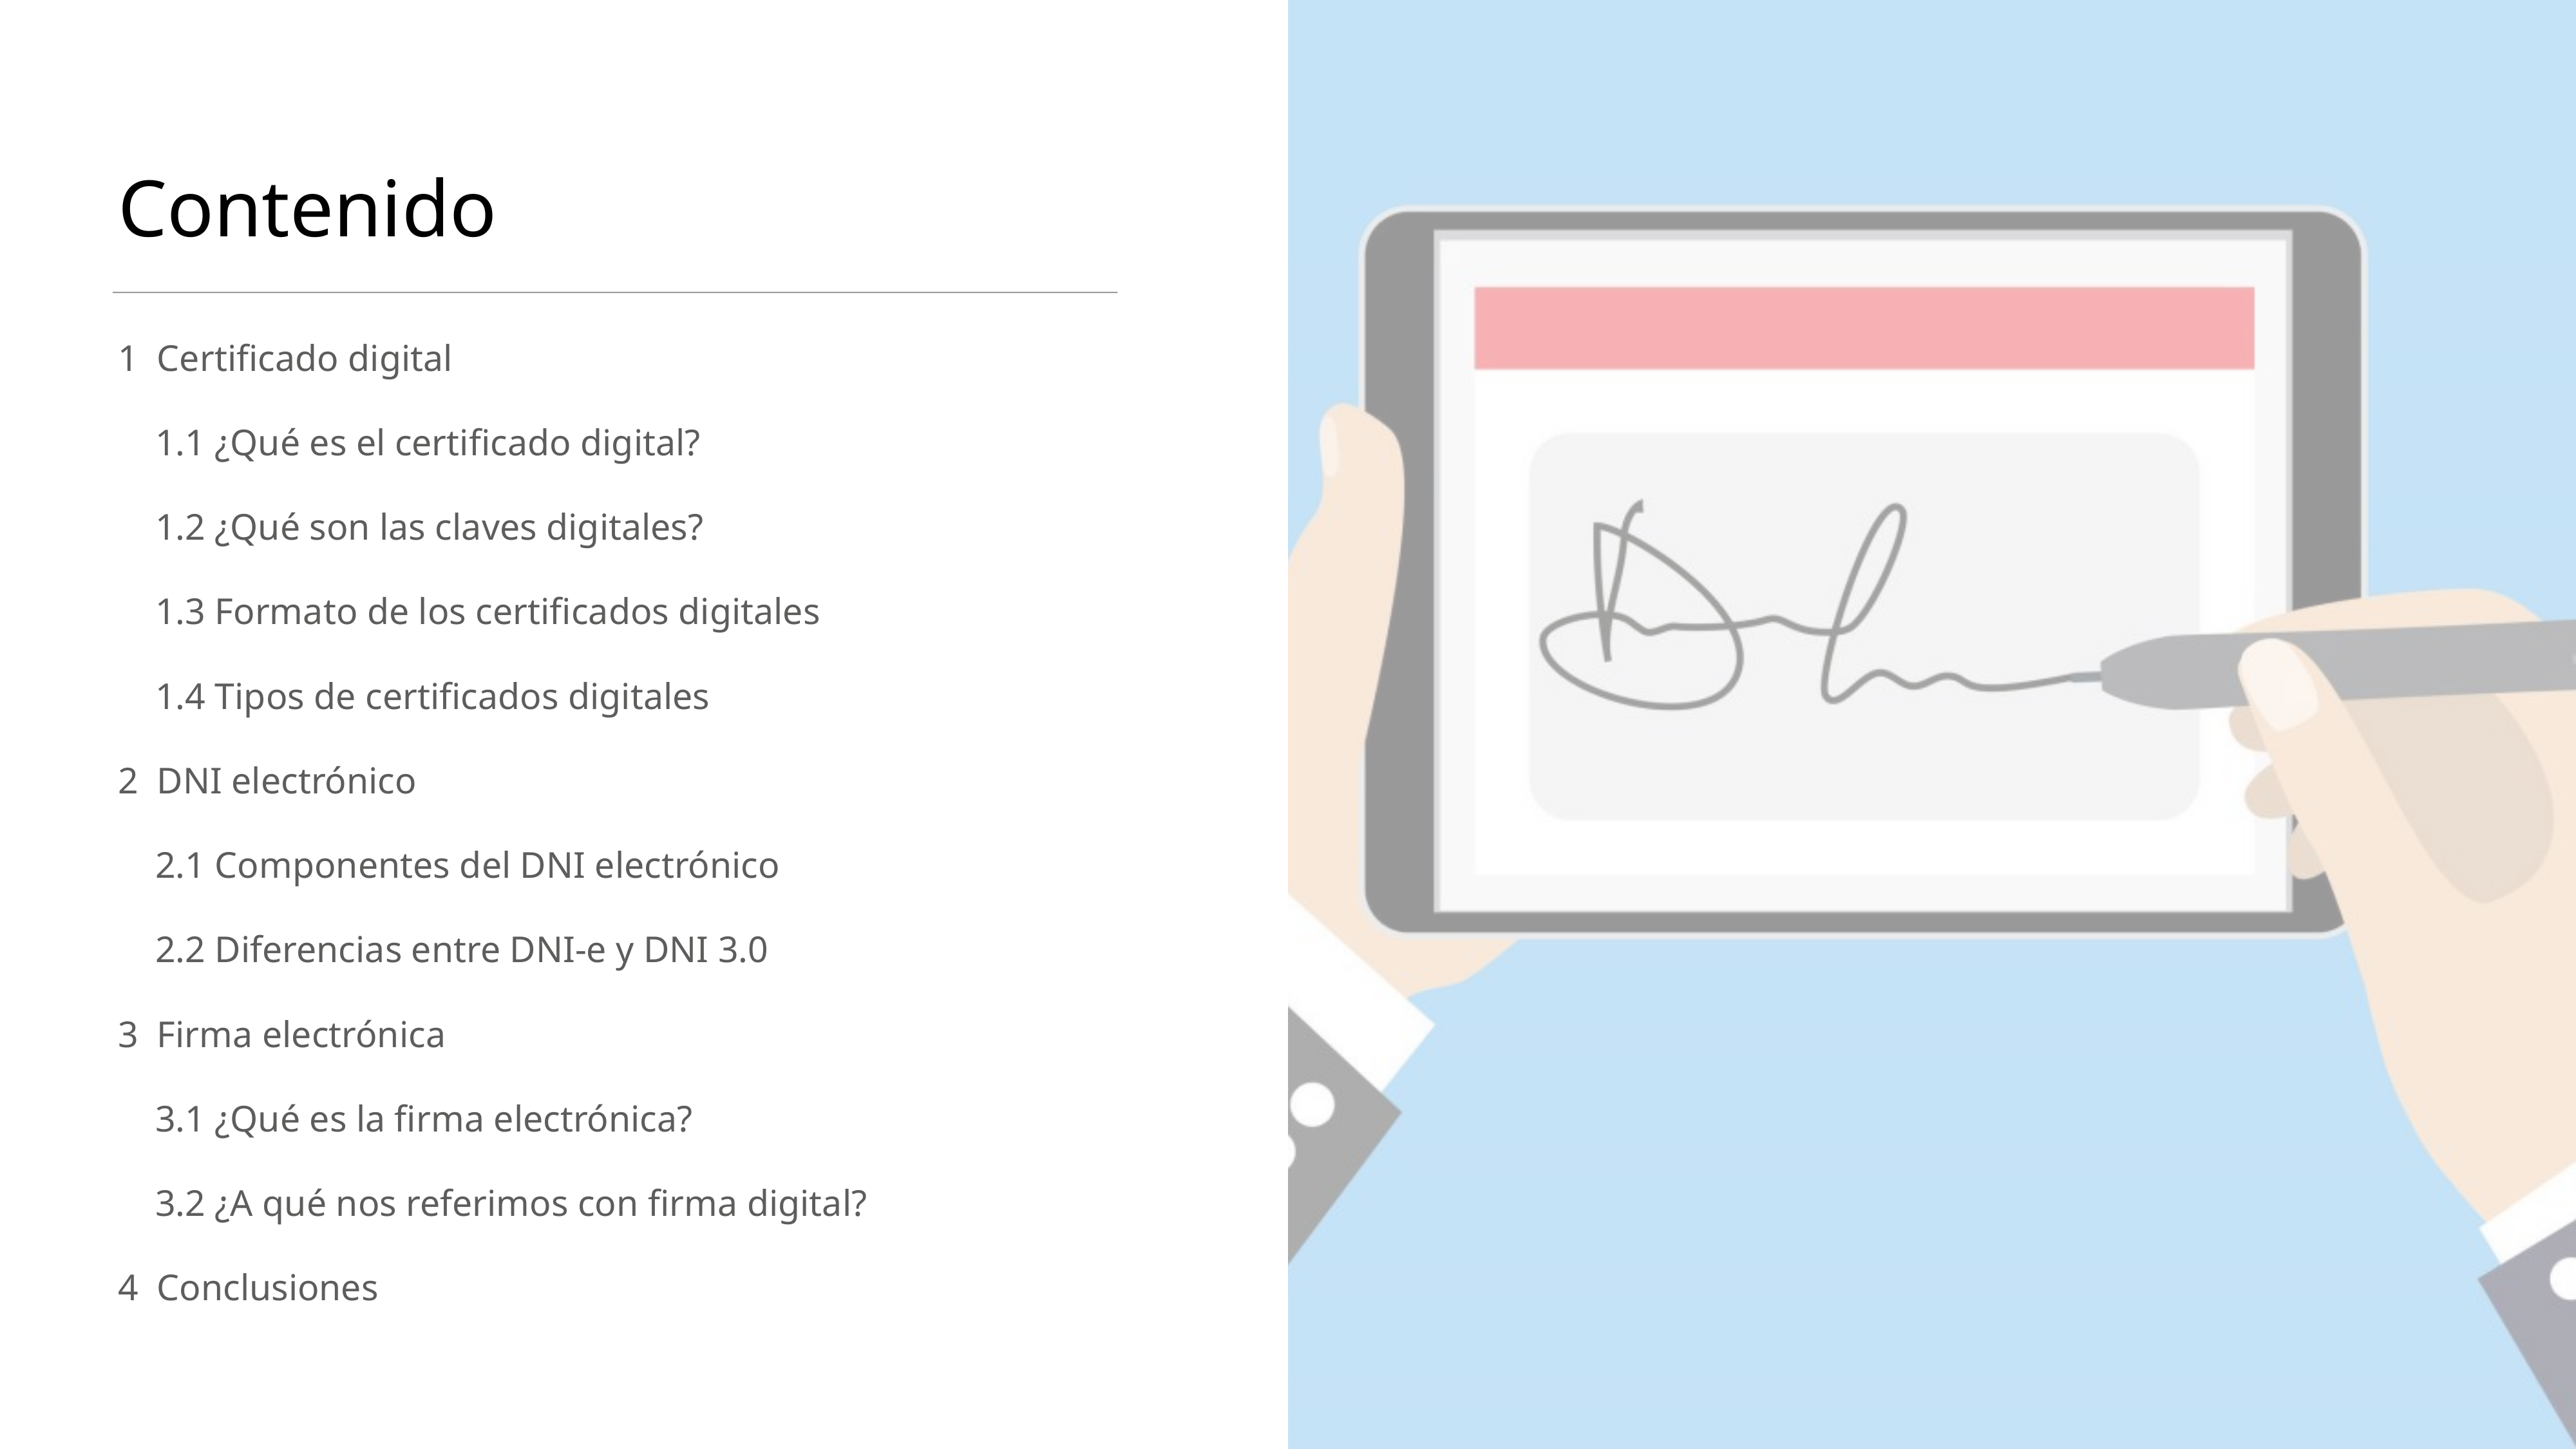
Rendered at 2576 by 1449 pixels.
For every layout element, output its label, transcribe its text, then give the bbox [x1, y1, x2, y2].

picture [1287, 0, 2576, 1449]
title Contenido [112, 49, 1119, 258]
list 1 Certificado digital 1.1 ¿Qué es el certificado digital? 1.2 ¿Qué son las claves digitales? 1.3 Formato de los certificados digitales 1.4 Tipos de certificados digitales 2 DNI electrónico 2.1 Componentes del DNI electrónico 2.2 Diferencias entre DNI-e y DNI 3.0 3 Firma electrónica 3.1 ¿Qué es la firma electrónica? 3.2 ¿A qué nos referimos con firma digital? 4 Conclusiones [112, 329, 1119, 1321]
